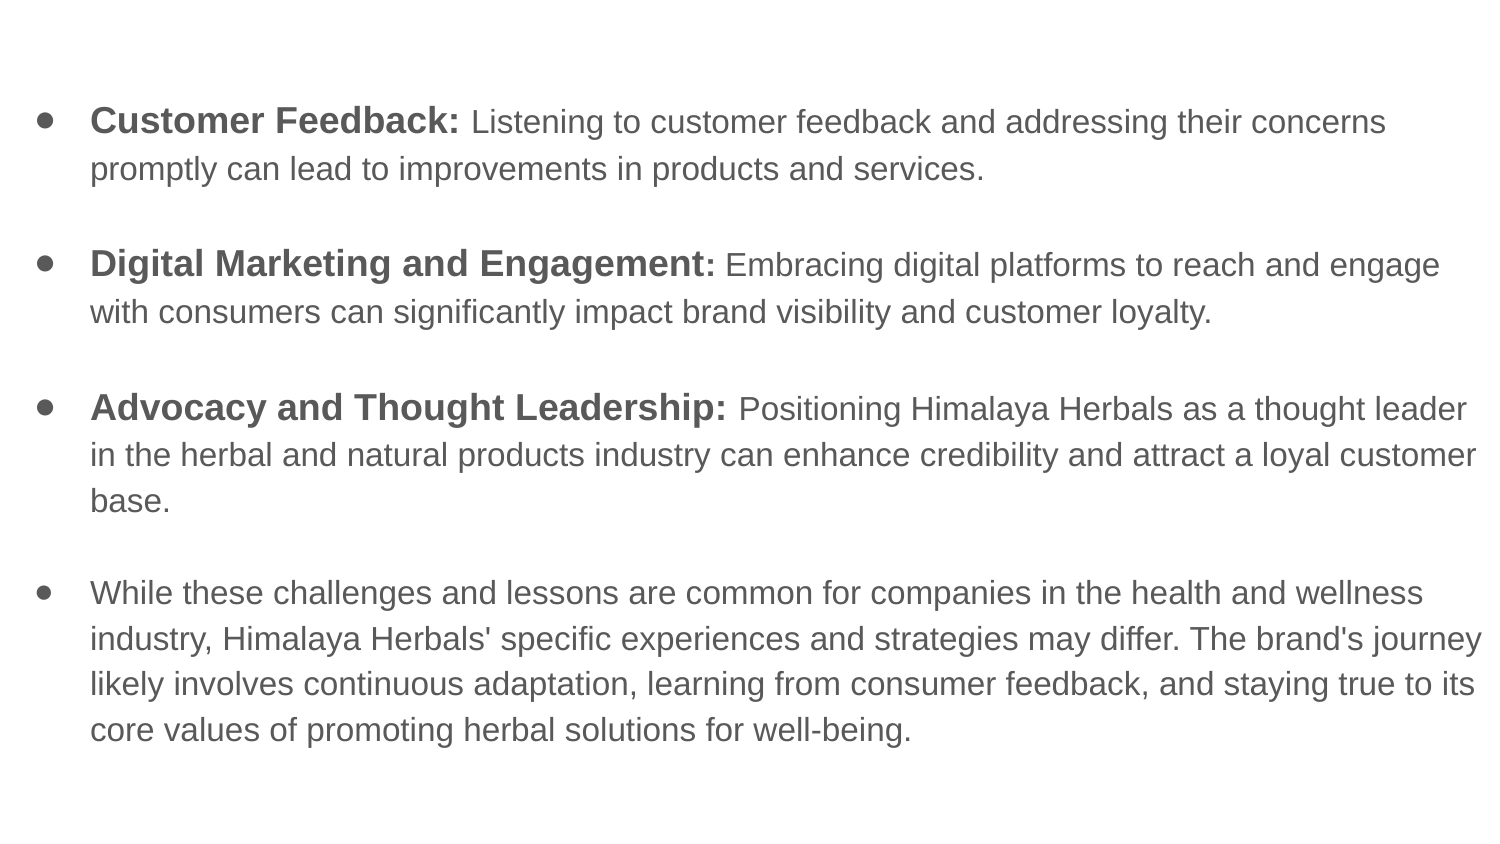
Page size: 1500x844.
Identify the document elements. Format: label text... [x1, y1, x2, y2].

list Customer Feedback: Listening to customer feedback and addressing their concerns promptly can lead to improvements in products and services. Digital Marketing and Engagement: Embracing digital platforms to reach and engage with consumers can significantly impact brand visibility and customer loyalty. Advocacy and Thought Leadership: Positioning Himalaya Herbals as a thought leader in the herbal and natural products industry can enhance credibility and attract a loyal customer base. While these challenges and lessons are common for companies in the health and wellness industry, Himalaya Herbals' specific experiences and strategies may differ. The brand's journey likely involves continuous adaptation, learning from consumer feedback, and staying true to its core values of promoting herbal solutions for well-being. [0, 74, 1500, 844]
